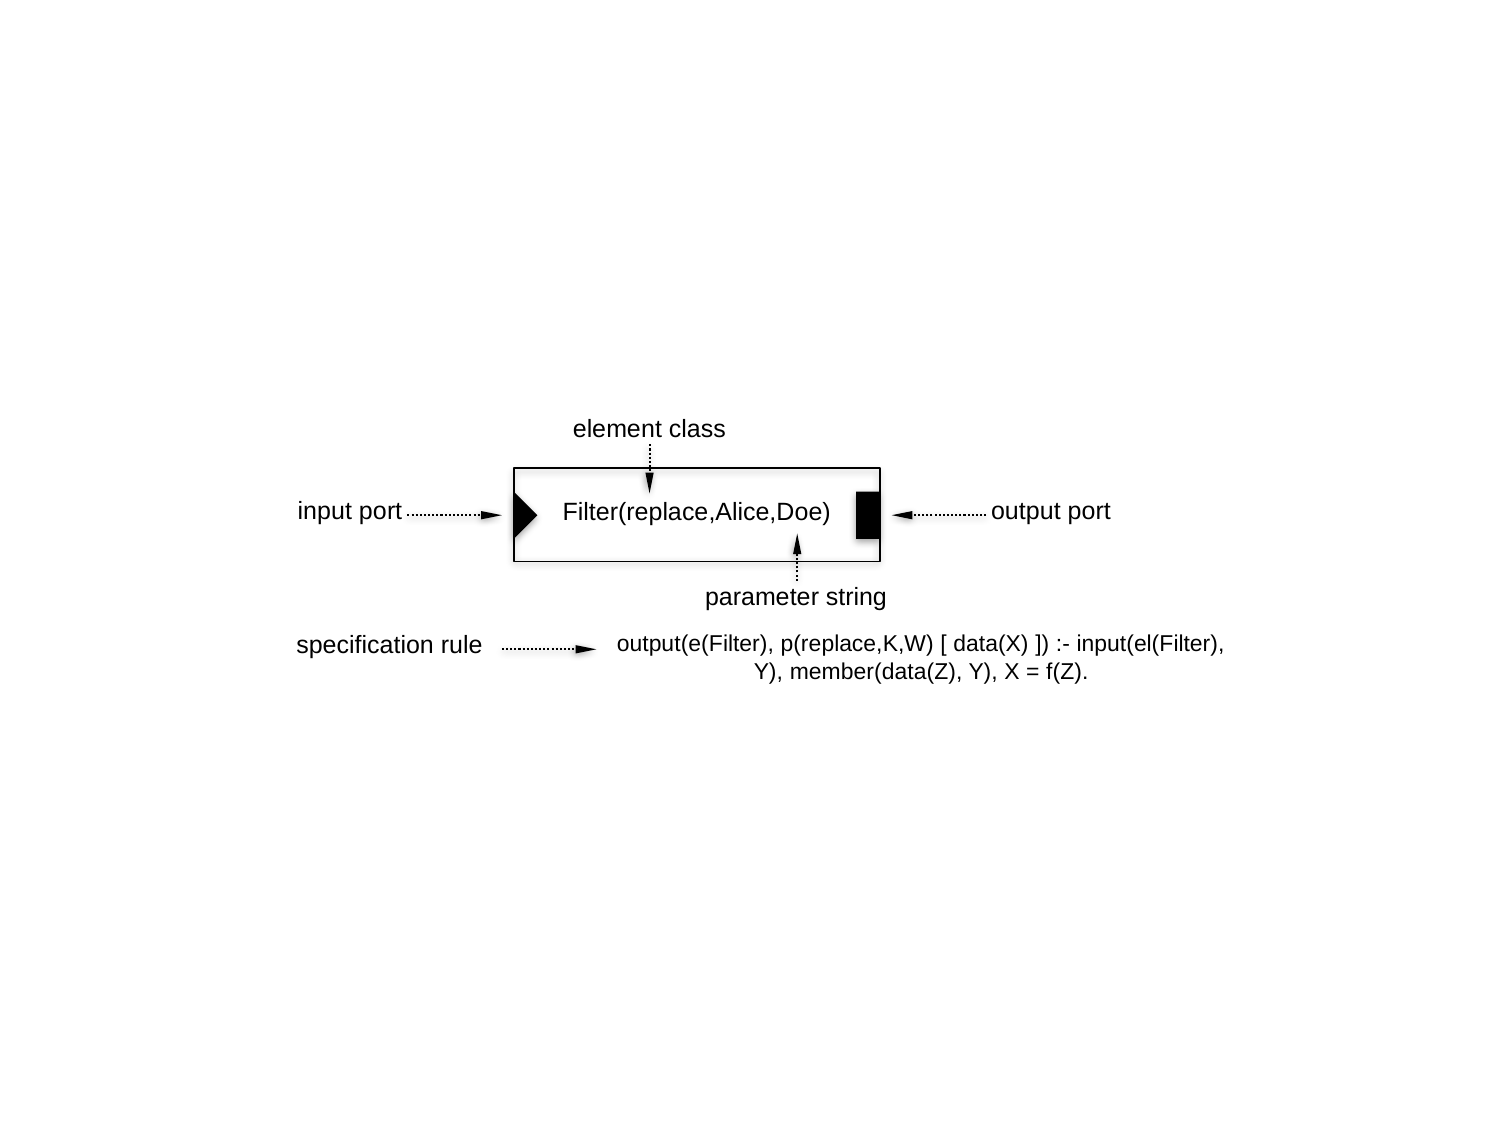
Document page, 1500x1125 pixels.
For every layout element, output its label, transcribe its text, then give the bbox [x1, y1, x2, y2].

text_box parameter string [636, 573, 956, 618]
text_box [513, 490, 538, 540]
text_box output(e(Filter), p(replace,K,W) [ data(X) ]) :- input(el(Filter), Y), member(data(Z), Y), X = f(Z). [596, 621, 1247, 692]
text_box element class [537, 405, 762, 451]
text_box [655, 467, 881, 491]
text_box specification rule [277, 621, 502, 667]
text_box [513, 467, 643, 488]
text_box output port [938, 487, 1164, 533]
text_box [855, 491, 881, 540]
text_box Filter(replace,Alice,Doe) [513, 488, 880, 534]
text_box input port [237, 487, 463, 533]
text_box [513, 534, 794, 562]
text_box [799, 534, 881, 562]
